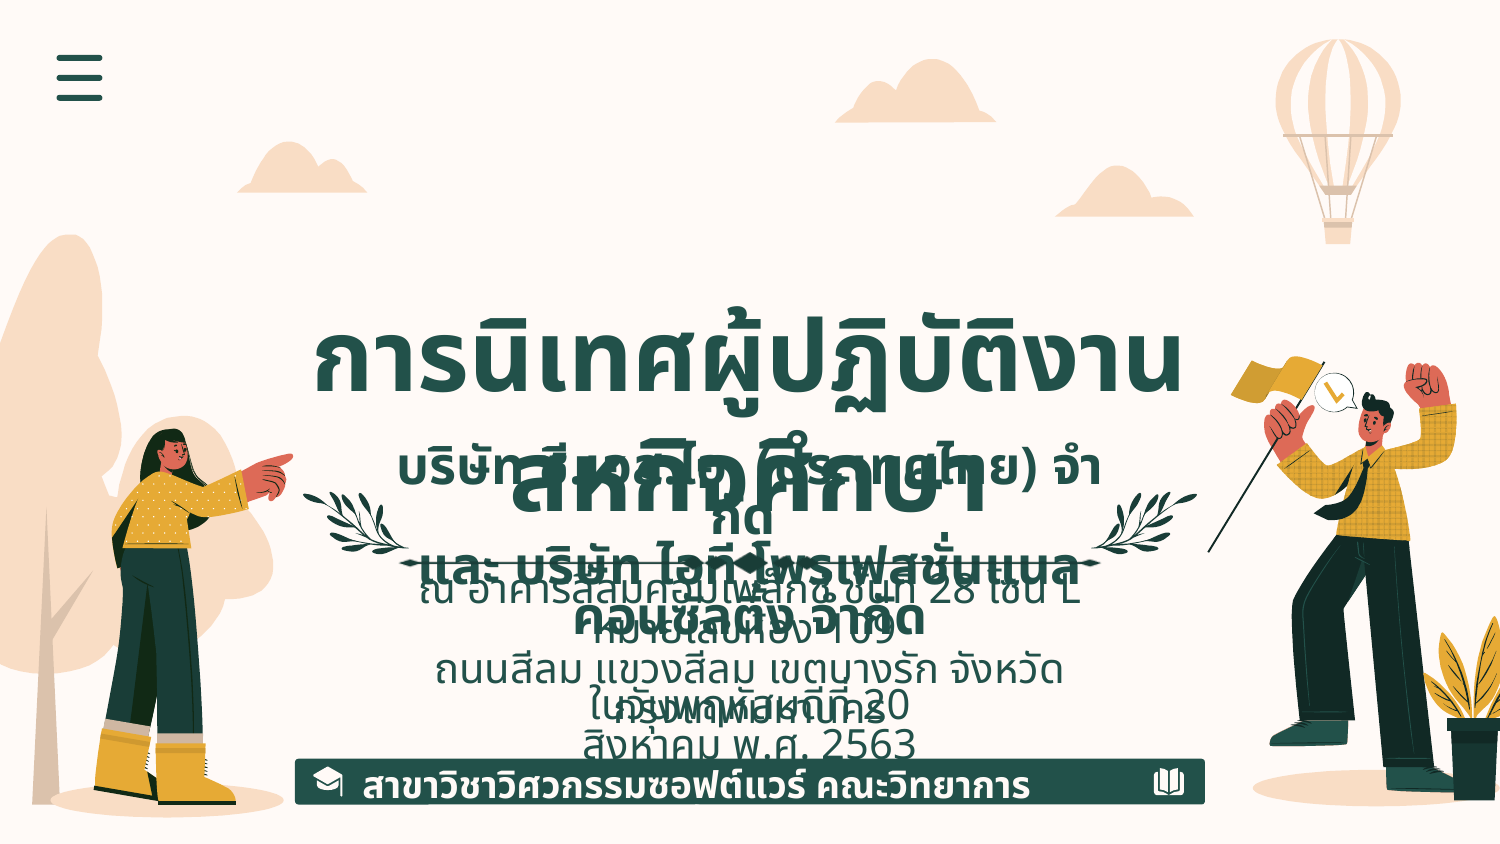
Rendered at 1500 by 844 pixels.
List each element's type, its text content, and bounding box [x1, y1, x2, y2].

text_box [1207, 356, 1500, 807]
text_box [1054, 165, 1194, 217]
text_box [1275, 38, 1401, 245]
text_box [1113, 464, 1174, 578]
text_box บริษัท ซี.เอส.ไอ. (ประเทศไทย) จํากัด และ บริษัท ไอที โพรเฟสชั่นแนล คอนซัลติ้ง จำกัด [375, 429, 1125, 534]
text_box [299, 758, 347, 805]
text_box [338, 758, 1202, 805]
text_box [236, 141, 368, 193]
text_box การนิเทศผู้ปฏิบัติงานสหกิจศึกษา [279, 284, 1227, 391]
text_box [325, 464, 387, 578]
text_box สาขาวิชาวิศวกรรมซอฟต์แวร์ คณะวิทยาการสารสนเทศ มหาวิทยาลัยบูรพา [347, 754, 1153, 801]
picture [367, 551, 1133, 574]
text_box ณ อาคารสีลมคอมเพล็กซ์ ชั้นที่ 28 โซน L หมายเลขห้อง 109 ถนนสีลม แขวงสีลม เขตบางรัก จังหวัด กรุงเทพมหานคร [399, 592, 1101, 711]
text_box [312, 766, 343, 797]
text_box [50, 428, 294, 818]
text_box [1423, 615, 1500, 801]
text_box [0, 234, 274, 805]
text_box ในวันพฤหัสบดีที่ 20 สิงหาคม พ.ศ. 2563 [503, 711, 997, 751]
text_box [834, 59, 997, 123]
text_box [1153, 767, 1184, 796]
